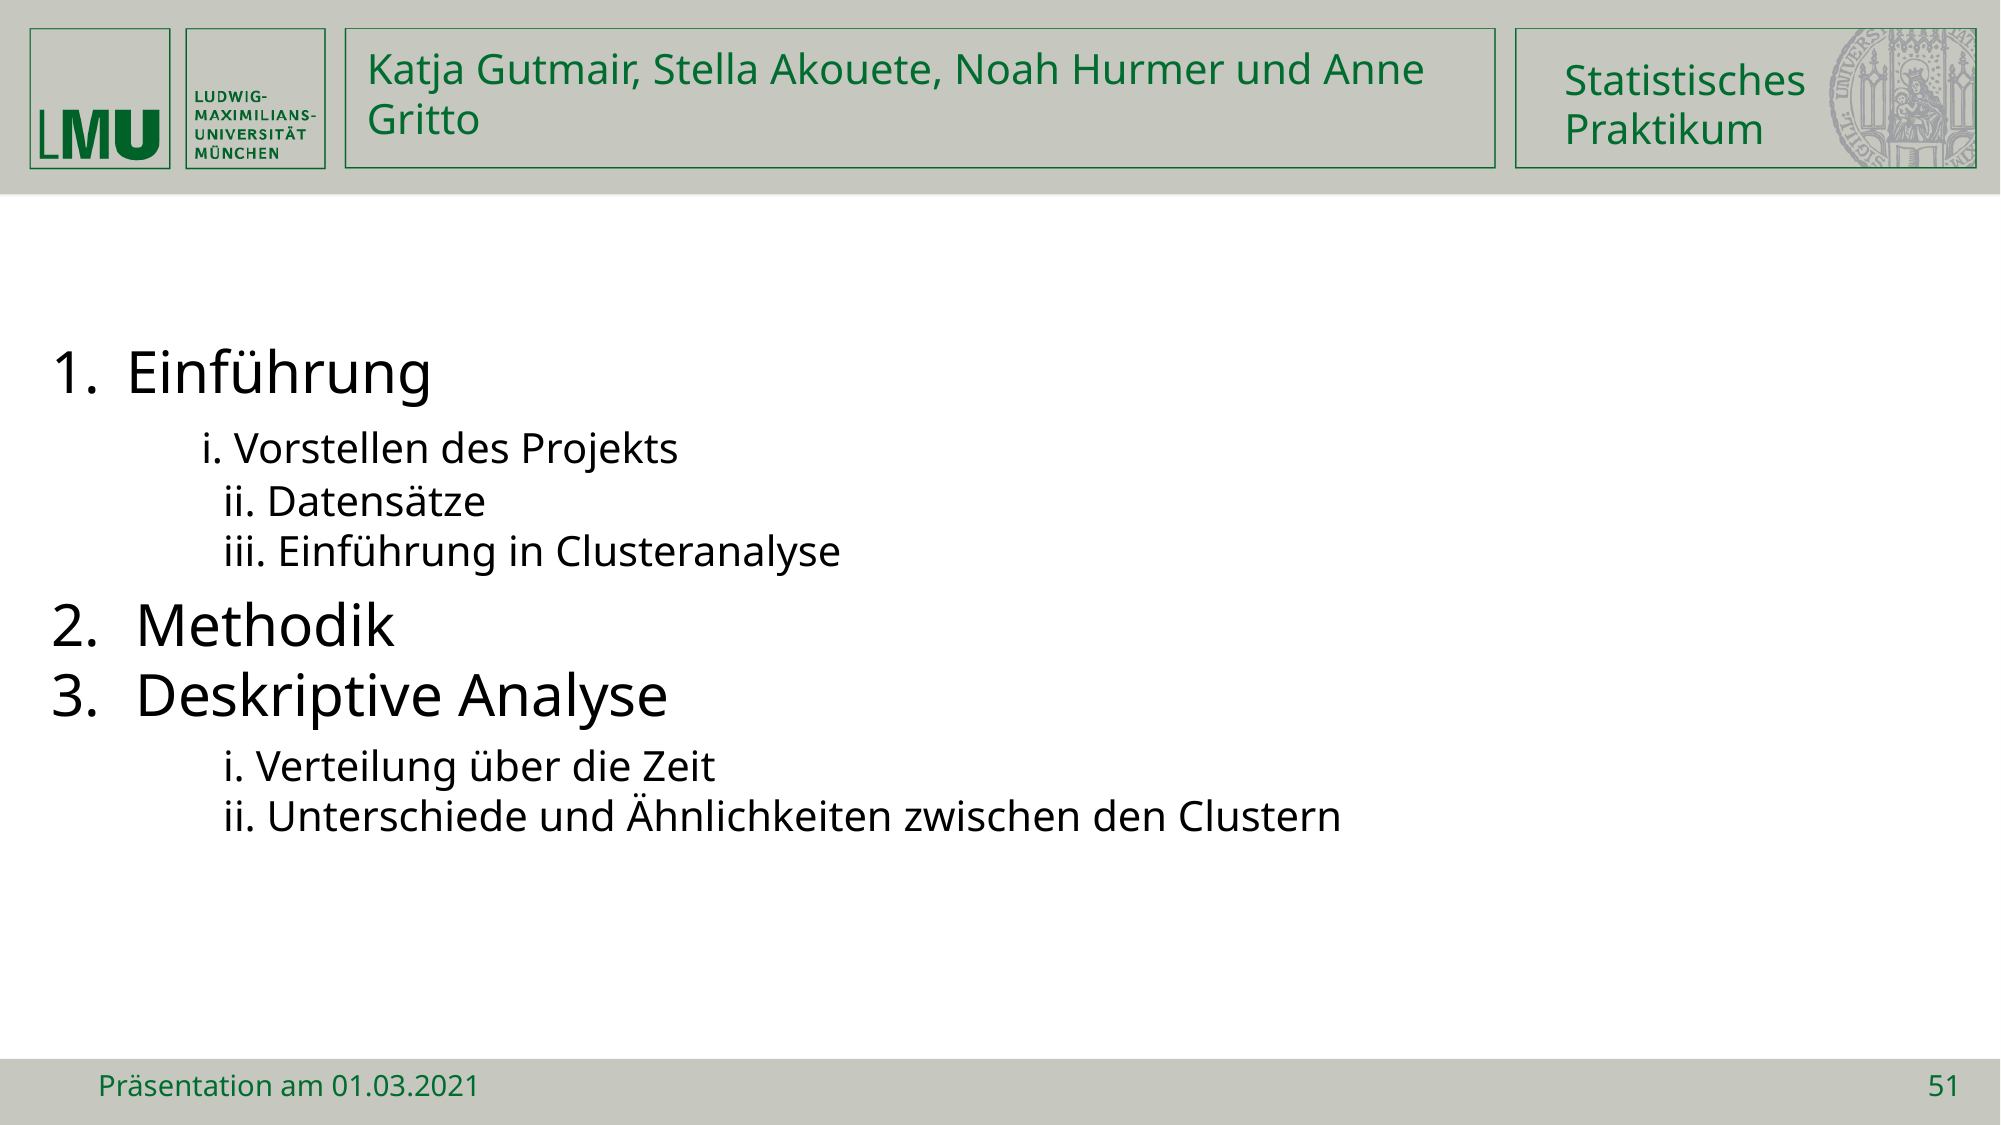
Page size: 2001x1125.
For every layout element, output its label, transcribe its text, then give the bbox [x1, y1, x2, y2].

picture [0, 0, 2001, 1125]
text_box [1525, 30, 1821, 161]
text_box 51 [1803, 1059, 1977, 1108]
text_box Katja Gutmair, Stella Akouete, Noah Hurmer und Anne Gritto [352, 74, 1463, 150]
text_box Einführung i. Vorstellen des Projekts ii. Datensätze iii. Einführung in Clusteranalyse Methodik Deskriptive Analyse i. Verteilung über die Zeit ii. Unterschiede und Ähnlichkeiten zwischen den Clustern [36, 327, 1932, 1081]
text_box Präsentation am 01.03.2021 [83, 1081, 1775, 1108]
text_box Statistisches Praktikum [1549, 46, 1833, 161]
